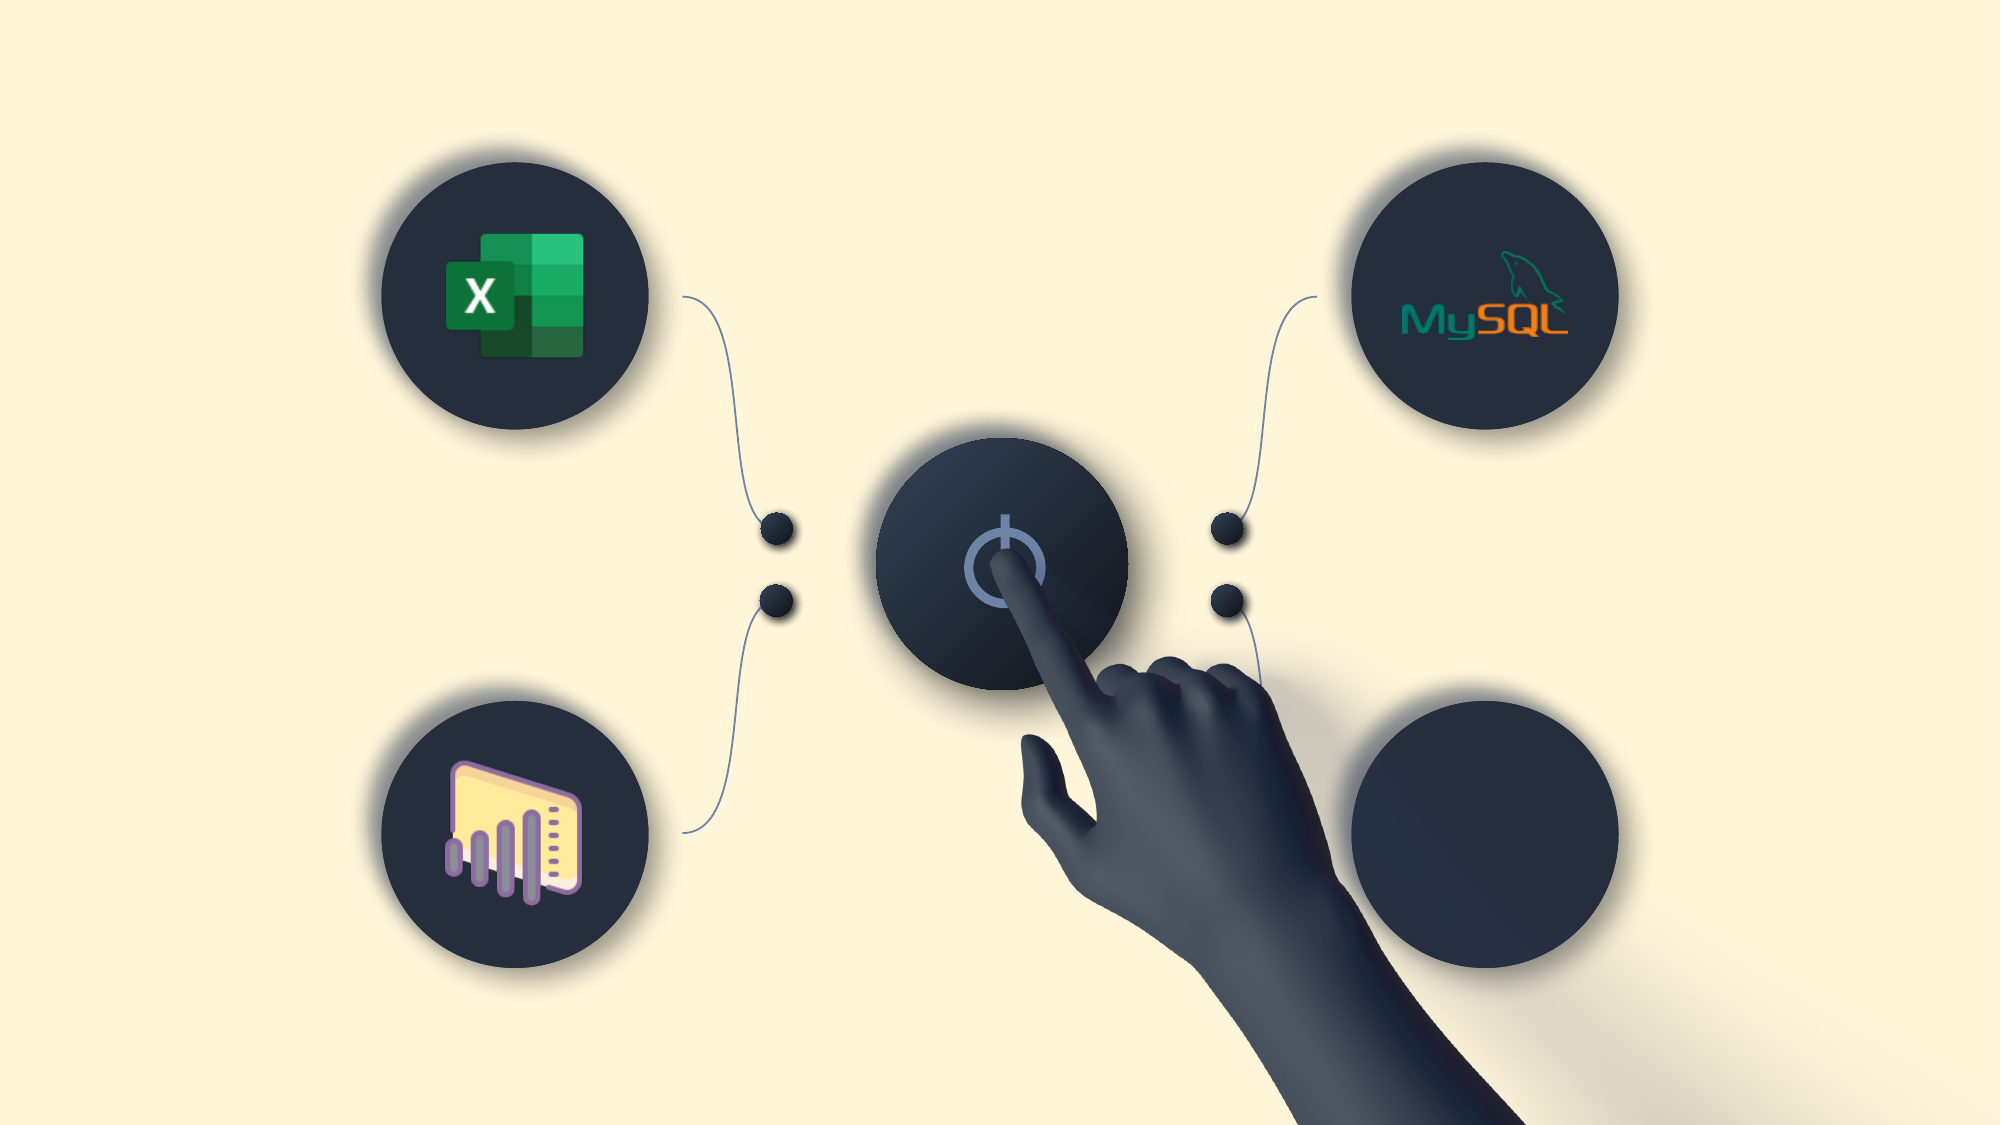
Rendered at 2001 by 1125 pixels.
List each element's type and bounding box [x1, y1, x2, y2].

text_box [758, 583, 793, 618]
text_box [381, 162, 649, 430]
text_box [876, 438, 1128, 690]
text_box [1351, 162, 1619, 430]
picture [950, 505, 2000, 1125]
text_box [682, 613, 767, 834]
picture [432, 213, 598, 379]
text_box [1232, 296, 1318, 505]
text_box [381, 700, 649, 968]
picture [1402, 213, 1568, 379]
text_box [759, 511, 794, 546]
text_box [682, 296, 770, 519]
picture [432, 750, 598, 916]
